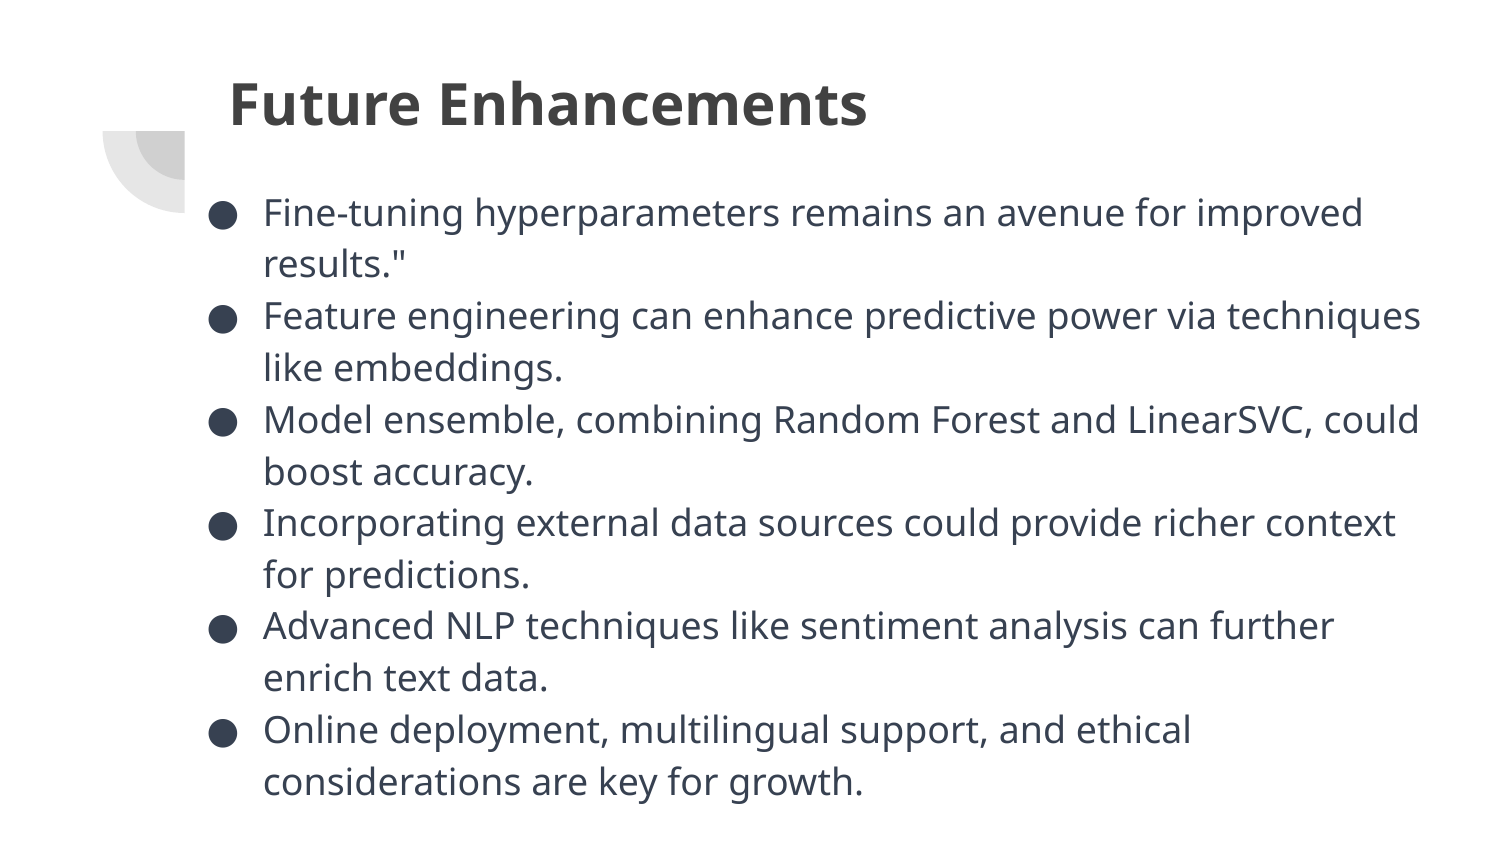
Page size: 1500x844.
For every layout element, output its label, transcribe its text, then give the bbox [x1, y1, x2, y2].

title Future Enhancements [213, 51, 1368, 167]
list Fine-tuning hyperparameters remains an avenue for improved results." Feature engineering can enhance predictive power via techniques like embeddings. Model ensemble, combining Random Forest and LinearSVC, could boost accuracy. Incorporating external data sources could provide richer context for predictions. Advanced NLP techniques like sentiment analysis can further enrich text data. Online deployment, multilingual support, and ethical considerations are key for growth. [97, 167, 1465, 810]
